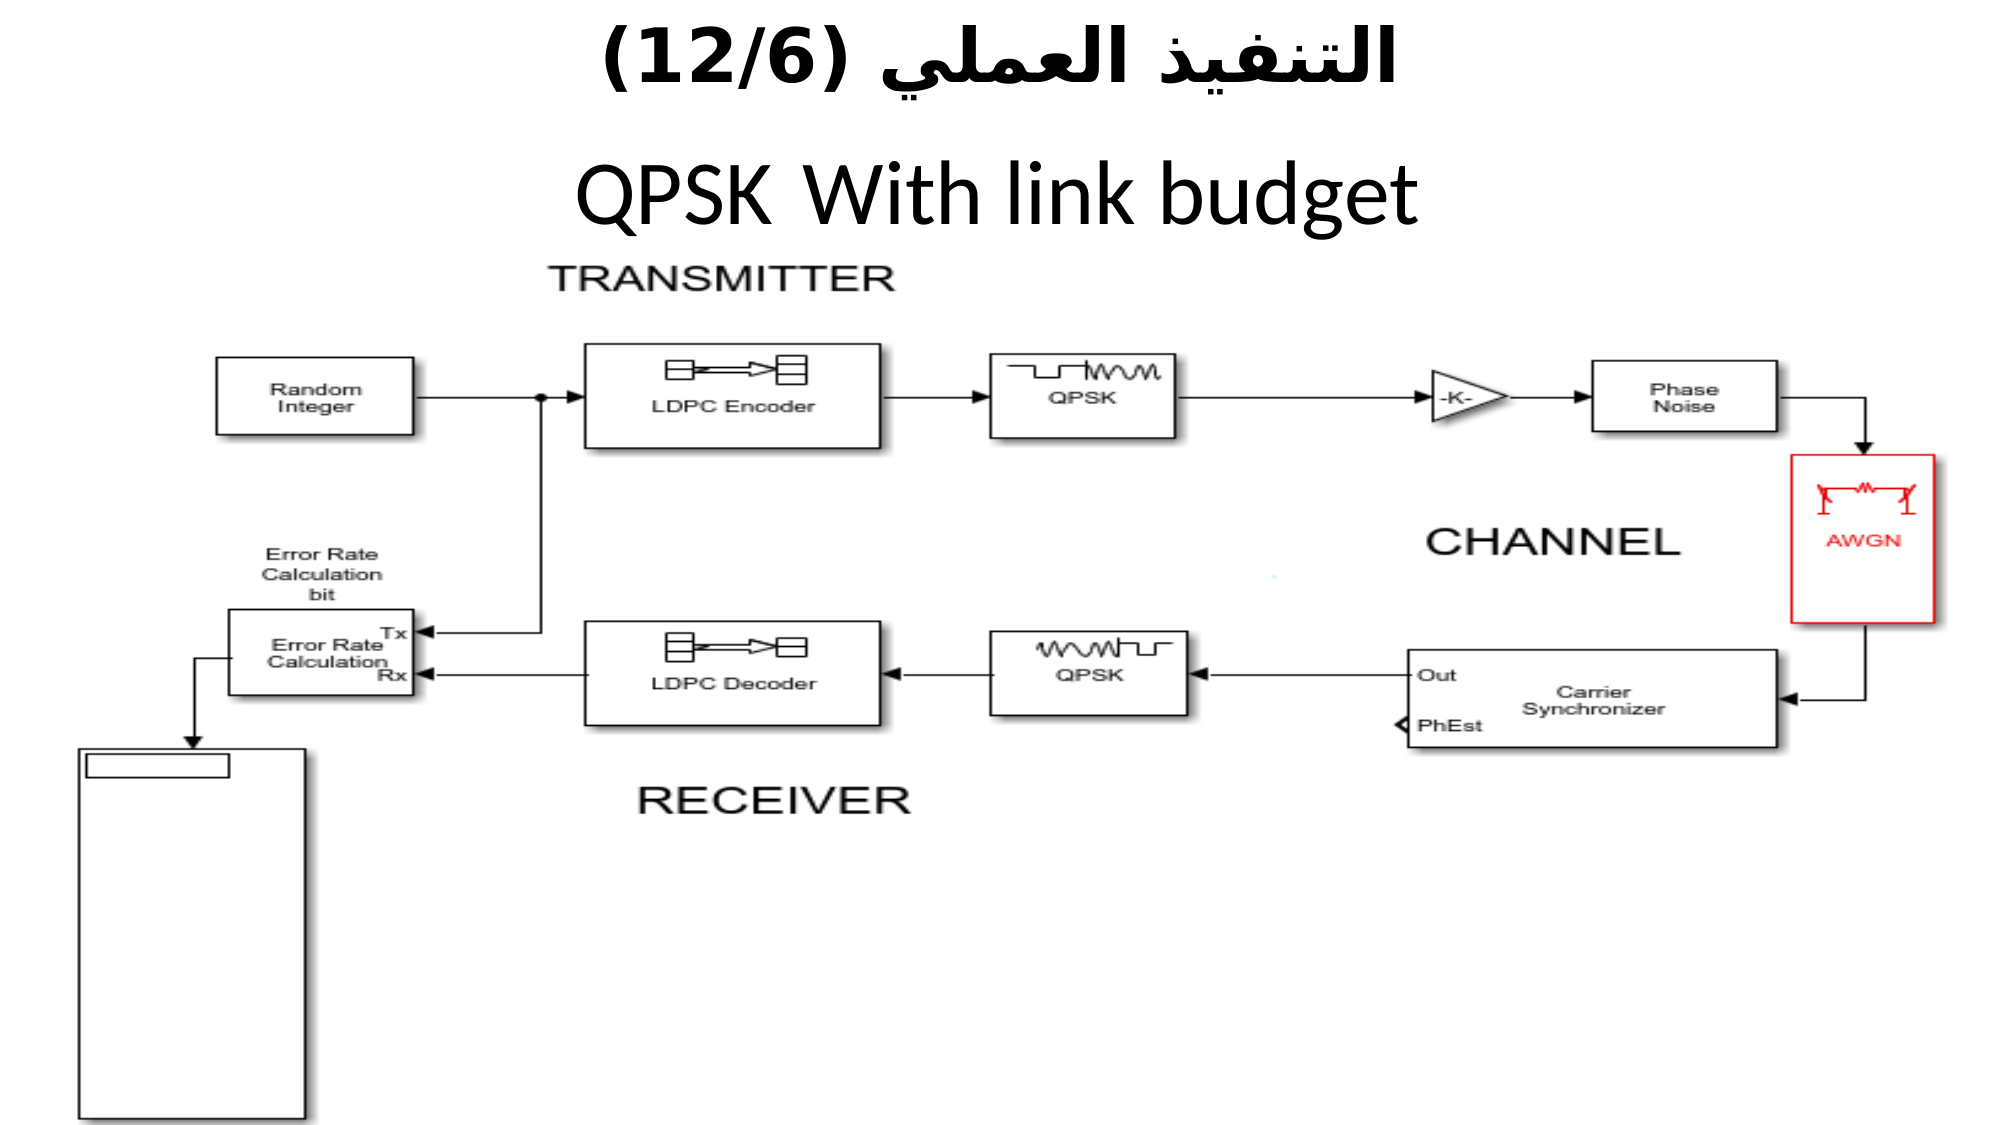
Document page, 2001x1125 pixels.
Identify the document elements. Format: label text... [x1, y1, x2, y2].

text_box QPSK With link budget [283, 125, 1863, 246]
picture [0, 246, 2000, 1125]
text_box التنفيذ العملي (12/6) [398, 0, 1602, 105]
